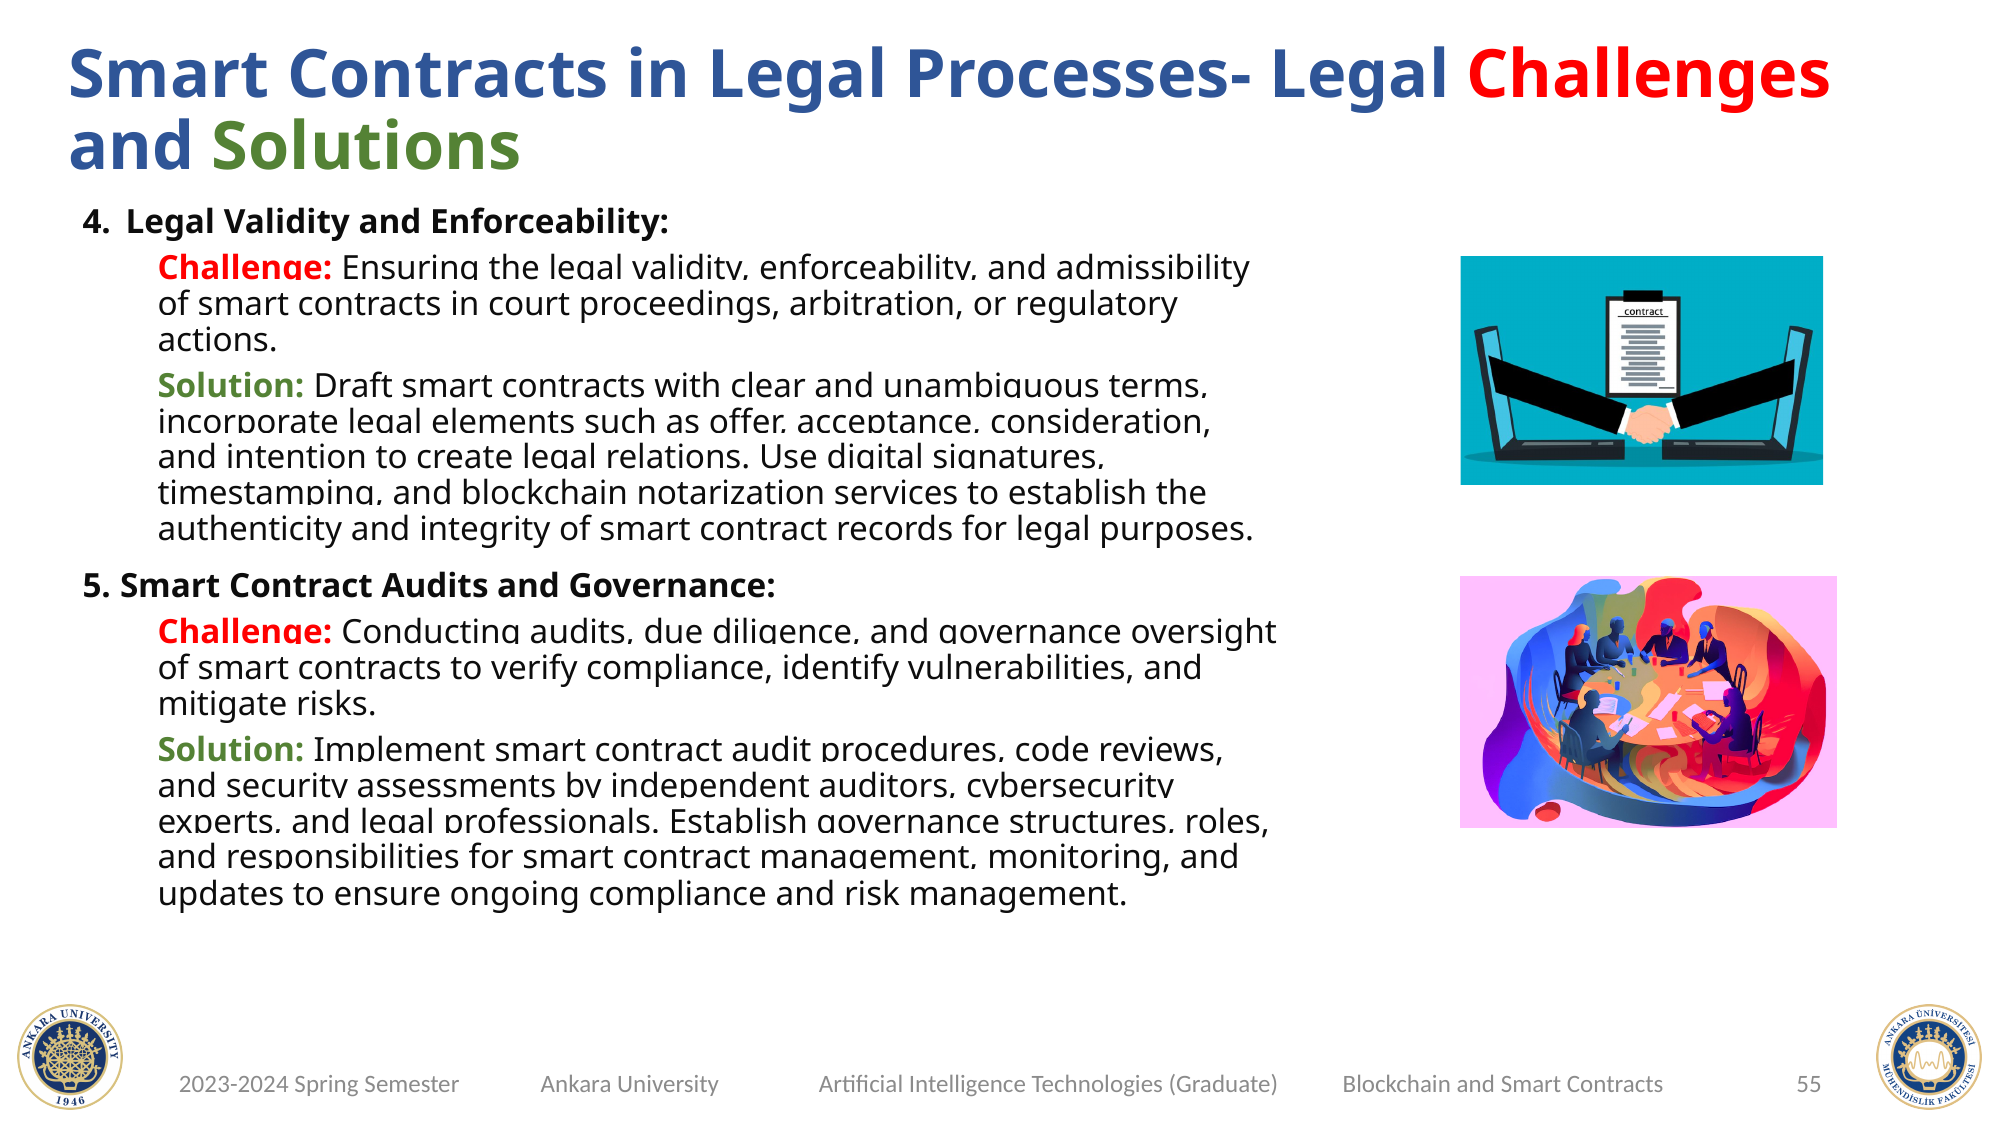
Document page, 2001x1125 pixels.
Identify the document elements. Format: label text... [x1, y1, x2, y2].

picture [1460, 576, 1837, 828]
list Legal Validity and Enforceability: Challenge: Ensuring the legal validity, enforceability, and admissibility of smart contracts in court proceedings, arbitration, or regulatory actions. Solution: Draft smart contracts with clear and unambiguous terms, incorporate legal elements such as offer, acceptance, consideration, and intention to create legal relations. Use digital signatures, timestamping, and blockchain notarization services to establish the authenticity and integrity of smart contract records for legal purposes. Smart Contract Audits and Governance: Challenge: Conducting audits, due diligence, and governance oversight of smart contracts to verify compliance, identify vulnerabilities, and mitigate risks. Solution: Implement smart contract audit procedures, code reviews, and security assessments by independent auditors, cybersecurity experts, and legal professionals. Establish governance structures, roles, and responsibilities for smart contract management, monitoring, and updates to ensure ongoing compliance and risk management. [67, 196, 1297, 974]
slide_number 55 [1751, 1052, 1837, 1113]
picture [1460, 256, 1824, 485]
title Smart Contracts in Legal Processes- Legal Challenges and Solutions [53, 46, 1863, 178]
picture [1876, 1004, 1982, 1110]
picture [17, 1004, 123, 1110]
